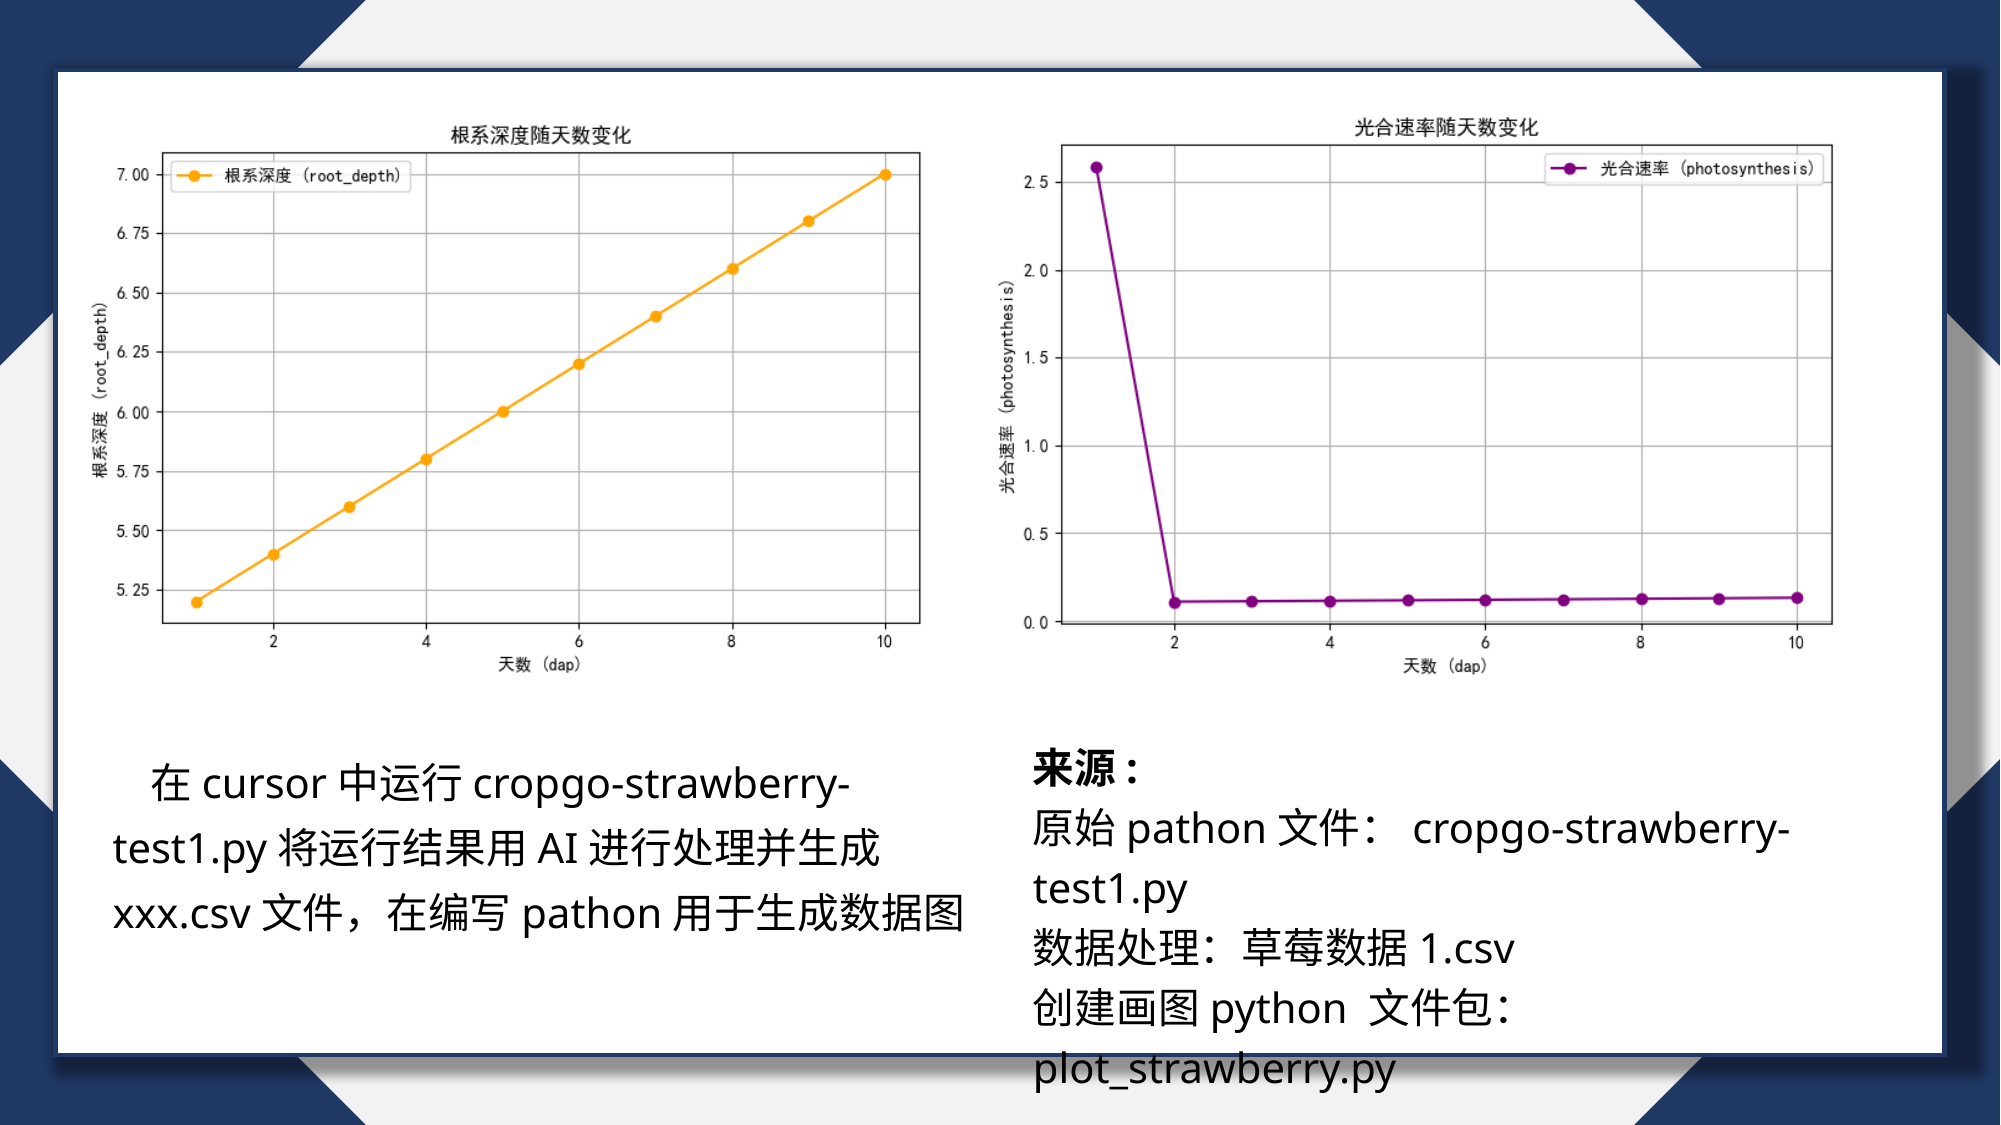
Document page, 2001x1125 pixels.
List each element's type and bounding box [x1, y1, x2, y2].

picture [70, 108, 1859, 678]
text_box [0, 0, 2000, 1125]
